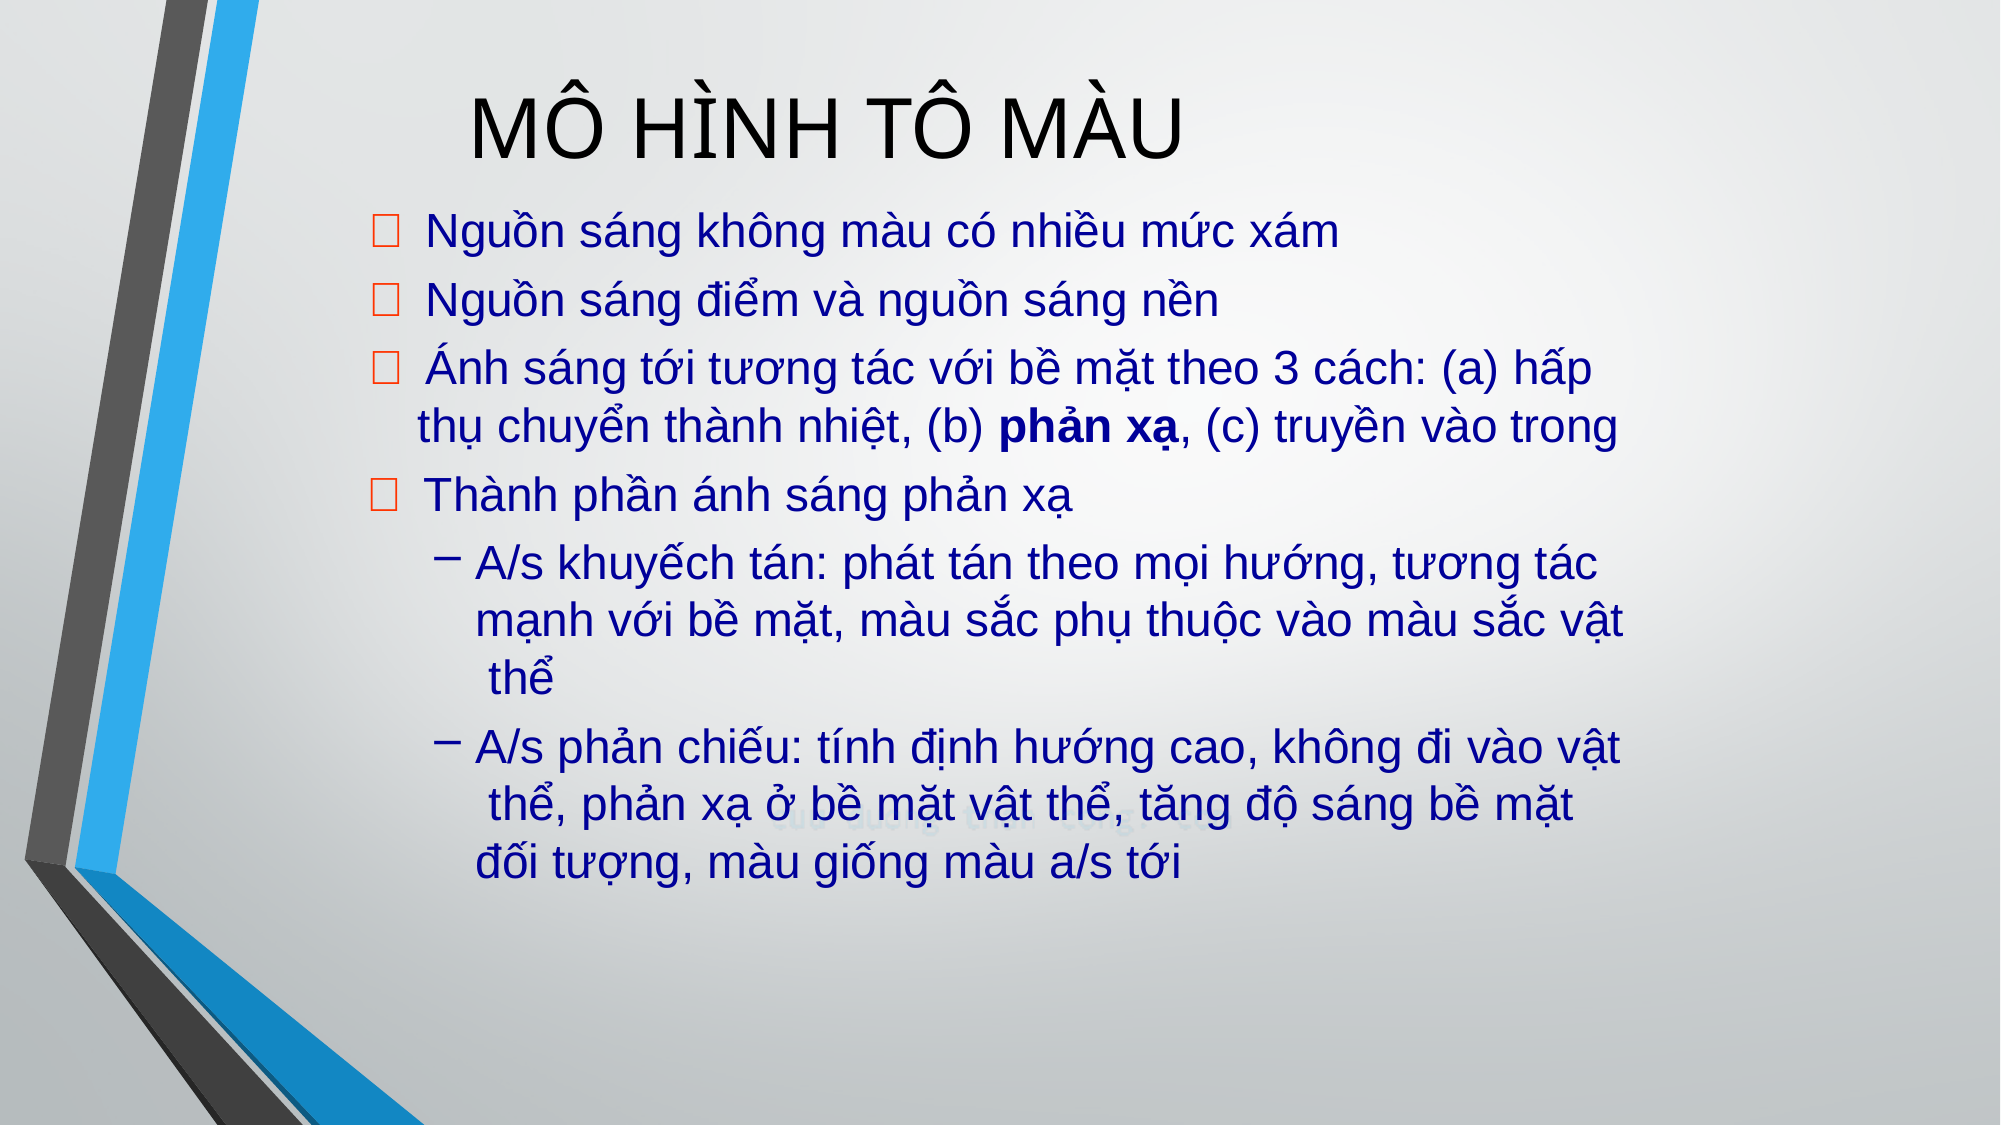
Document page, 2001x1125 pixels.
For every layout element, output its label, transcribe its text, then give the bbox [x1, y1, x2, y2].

title MÔ HÌNH TÔ MÀU [383, 29, 1270, 186]
picture [632, 784, 1368, 844]
text_box  Nguồn sáng không màu có nhiều mức xám  Nguồn sáng điểm và nguồn sáng nền  Ánh sáng tới tương tác với bề mặt theo 3 cách: (a) hấp thụ chuyển thành nhiệt, (b) phản xạ, (c) truyền vào trong  Thành phần ánh sáng phản xạ A/s khuyếch tán: phát tán theo mọi hướng, tương tác mạnh với bề mặt, màu sắc phụ thuộc vào màu sắc vật thể A/s phản chiếu: tính định hướng cao, không đi vào vật thể, phản xạ ở bề mặt vật thể, tăng độ sáng bề mặt đối tượng, màu giống màu a/s tới [366, 186, 1629, 888]
